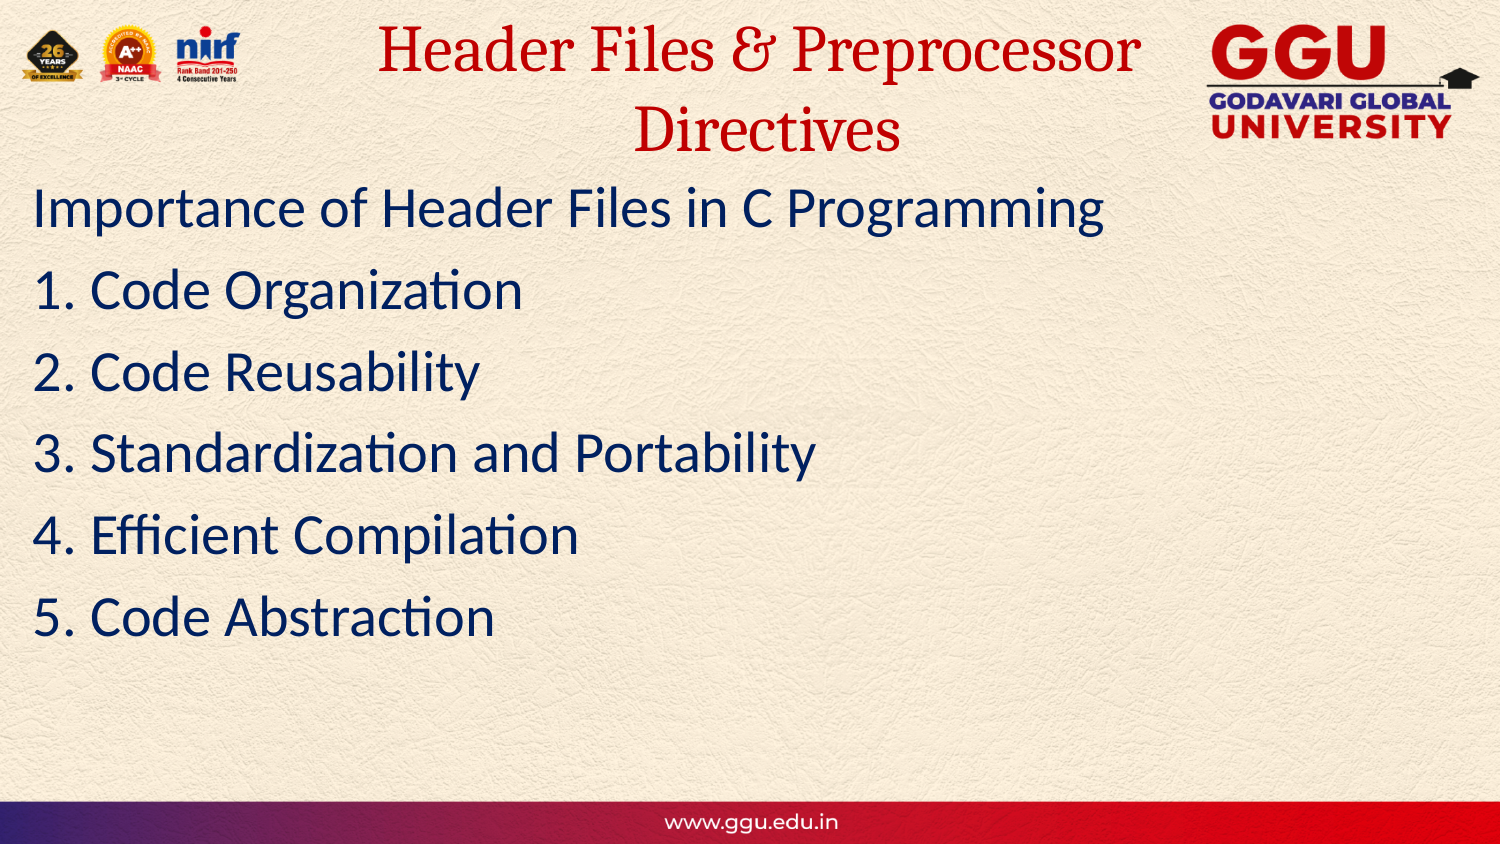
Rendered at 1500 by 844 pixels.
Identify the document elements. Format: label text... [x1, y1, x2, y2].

picture [0, 0, 1500, 844]
title Header Files & Preprocessor Directives [53, 8, 1483, 161]
list Importance of Header Files in C Programming 1. Code Organization 2. Code Reusability 3. Standardization and Portability 4. Efficient Compilation 5. Code Abstraction [17, 161, 1483, 777]
